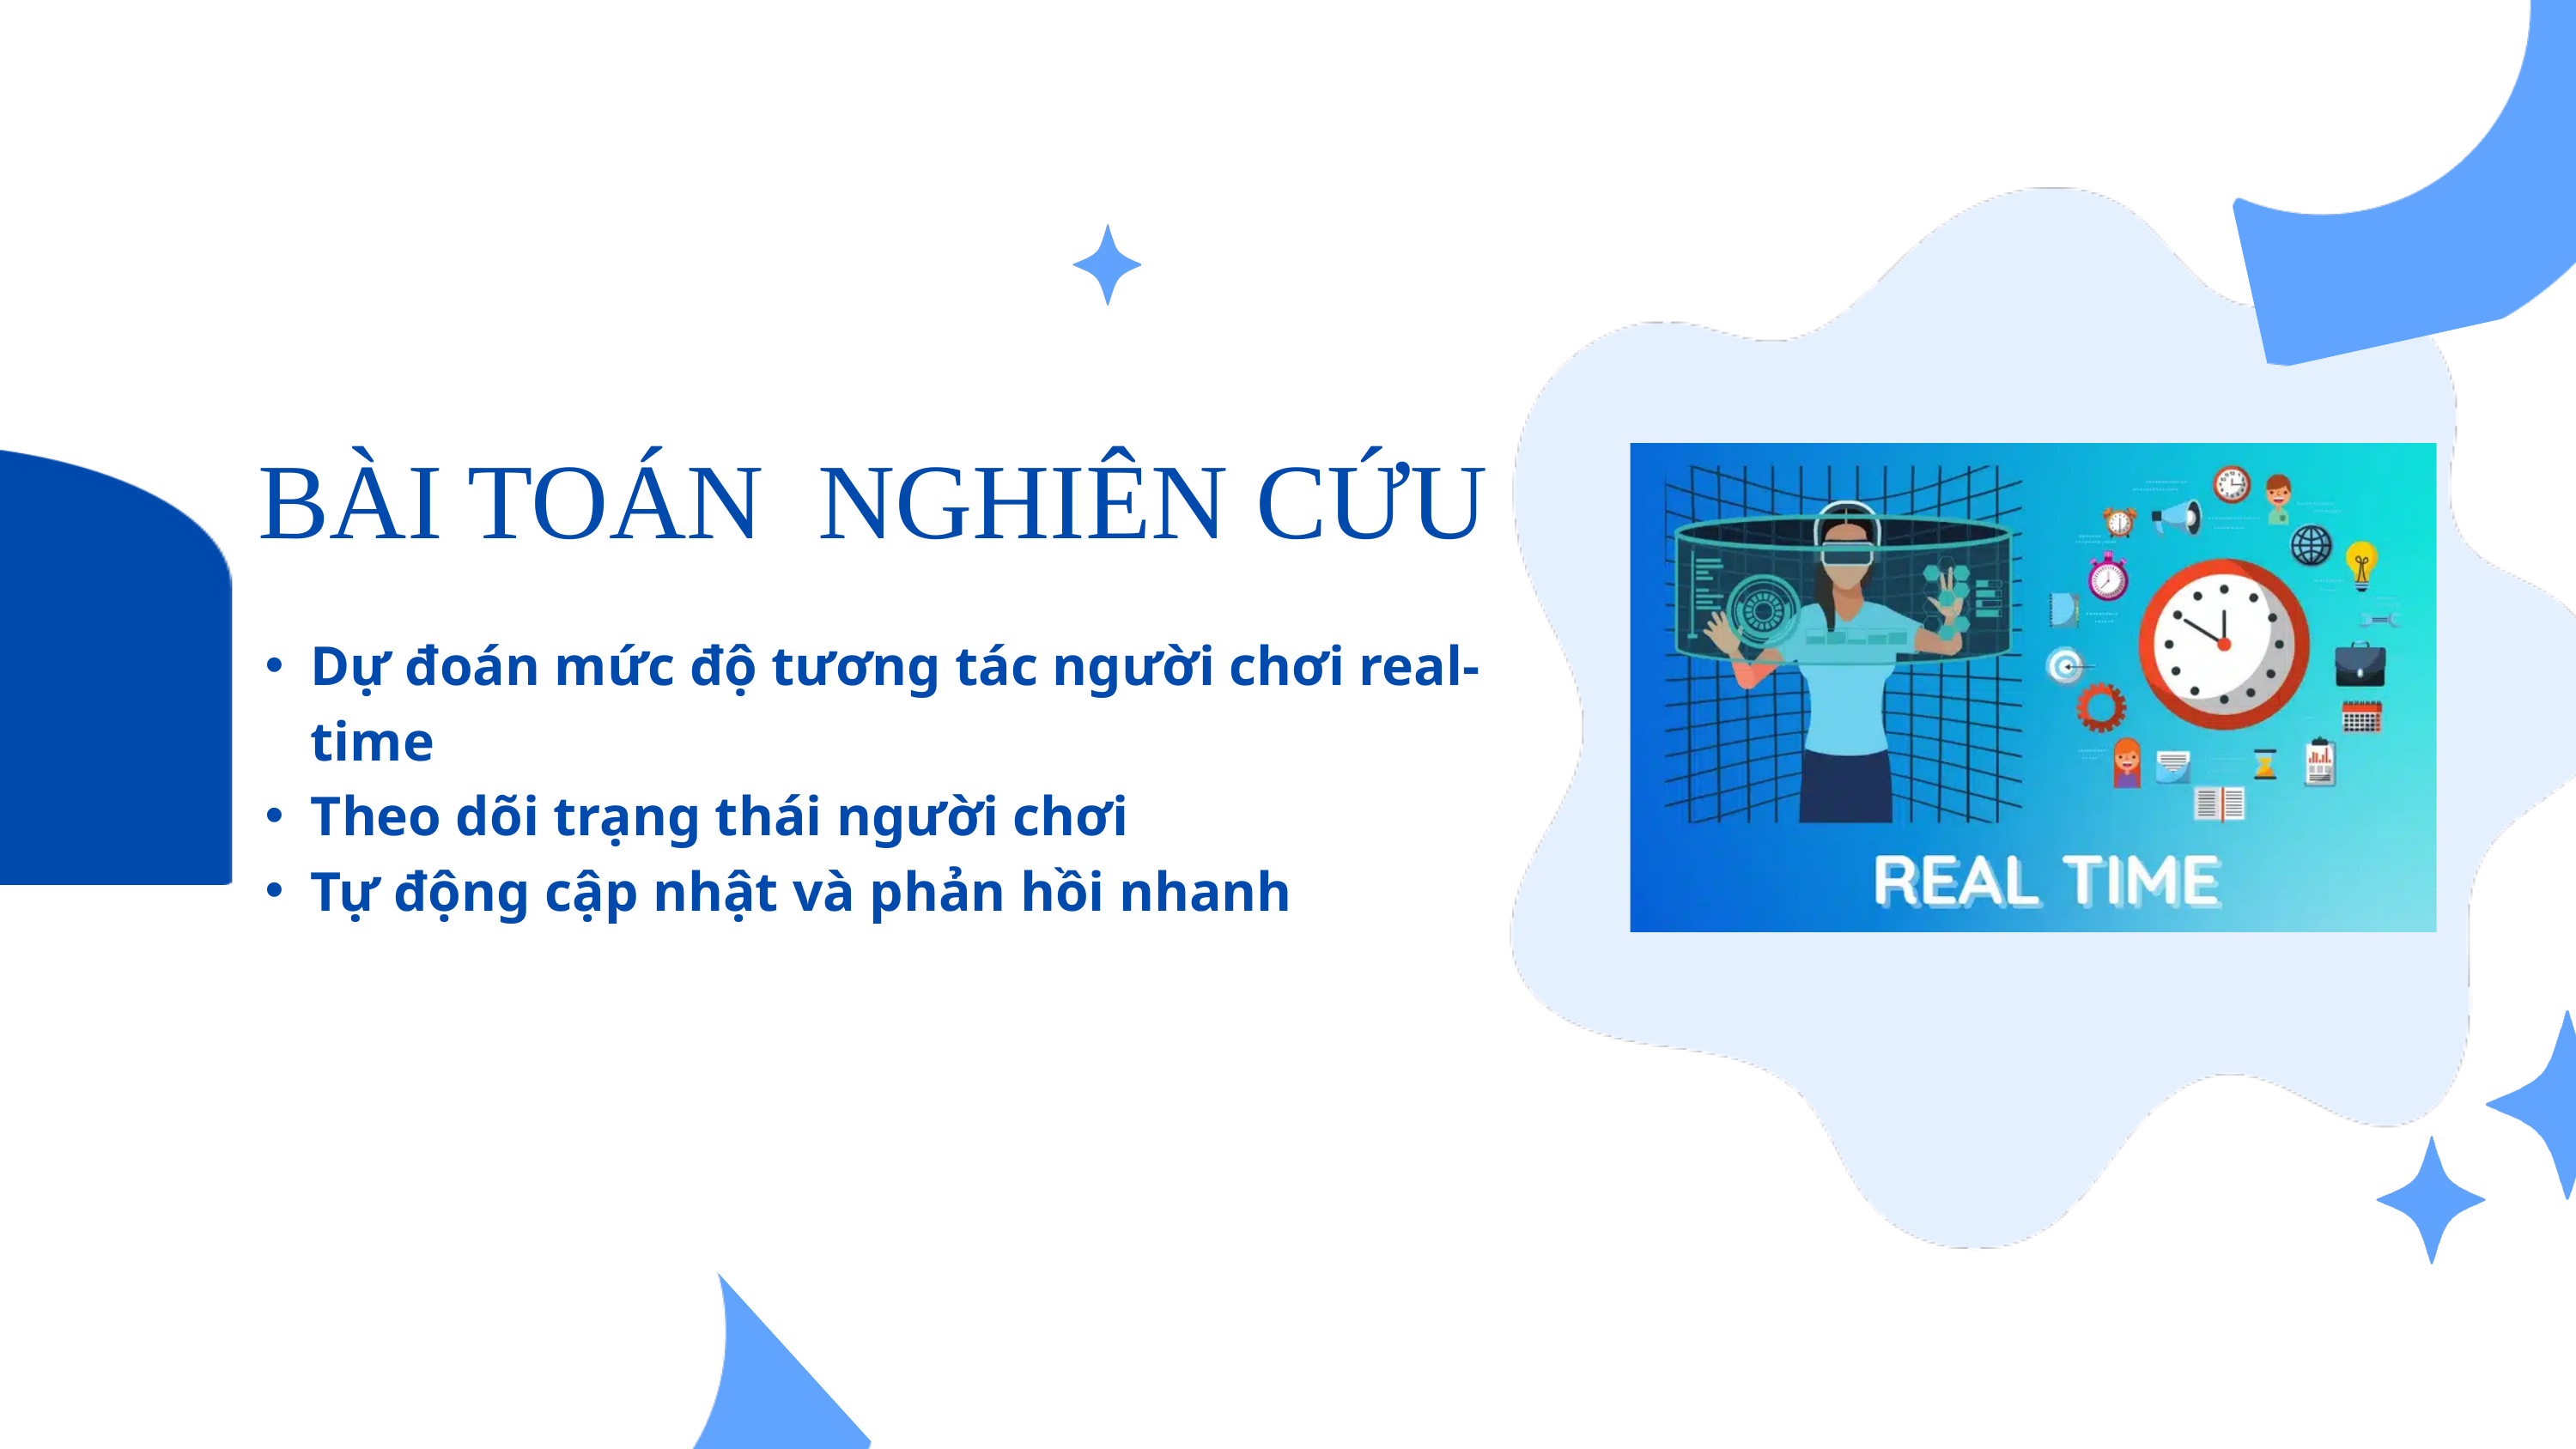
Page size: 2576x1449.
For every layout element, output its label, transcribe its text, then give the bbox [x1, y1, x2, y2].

text_box [1072, 224, 1142, 306]
text_box [349, 1179, 878, 1449]
text_box [0, 443, 233, 885]
text_box [2186, 0, 2576, 371]
text_box [1504, 184, 2576, 1264]
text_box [2376, 1009, 2576, 1264]
text_box BÀI TOÁN NGHIÊN CỨU [258, 458, 1605, 561]
text_box Dự đoán mức độ tương tác người chơi real-time Theo dõi trạng thái người chơi Tự động cập nhật và phản hồi nhanh [219, 621, 1605, 1052]
text_box [1630, 443, 2437, 932]
